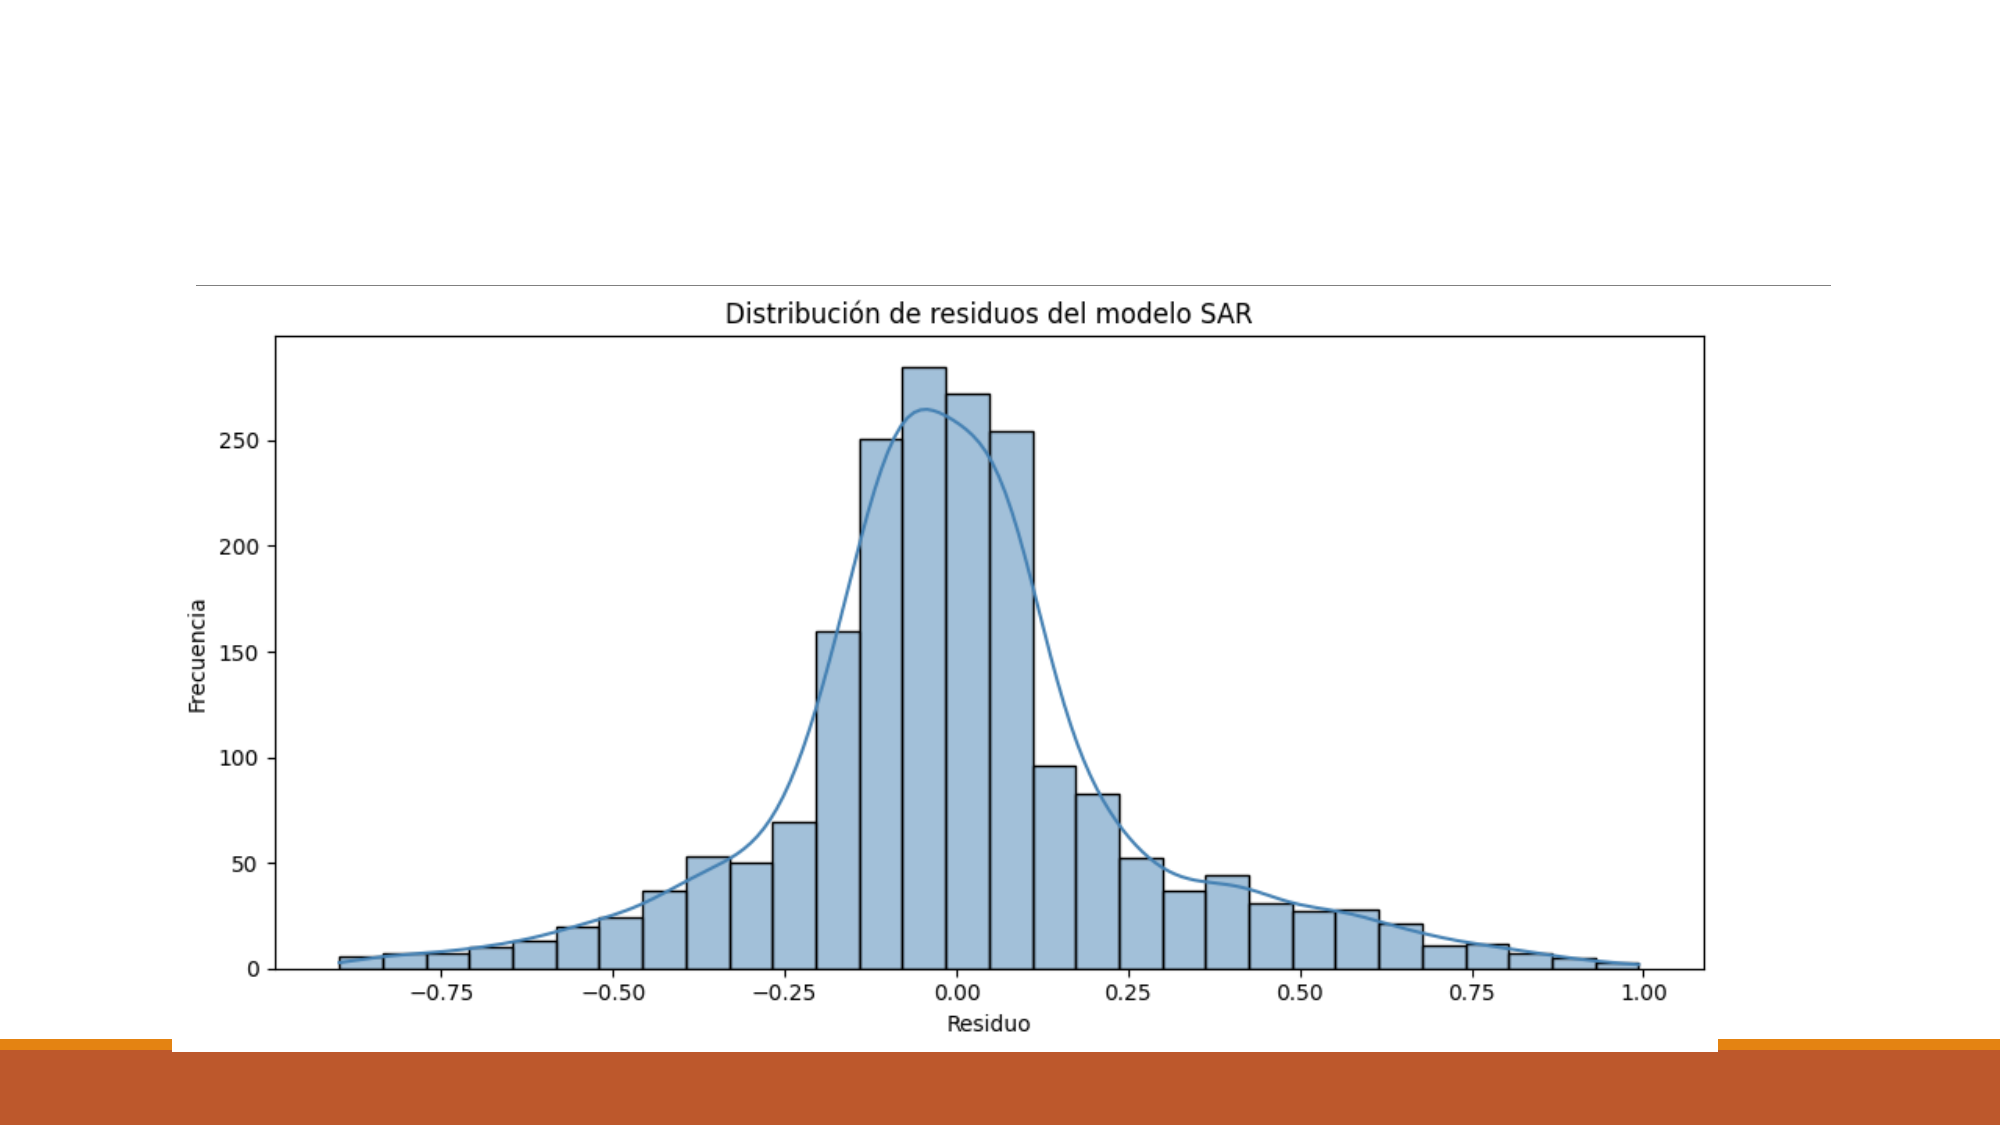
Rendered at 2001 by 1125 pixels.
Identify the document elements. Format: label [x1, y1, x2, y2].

picture [171, 285, 1719, 1053]
